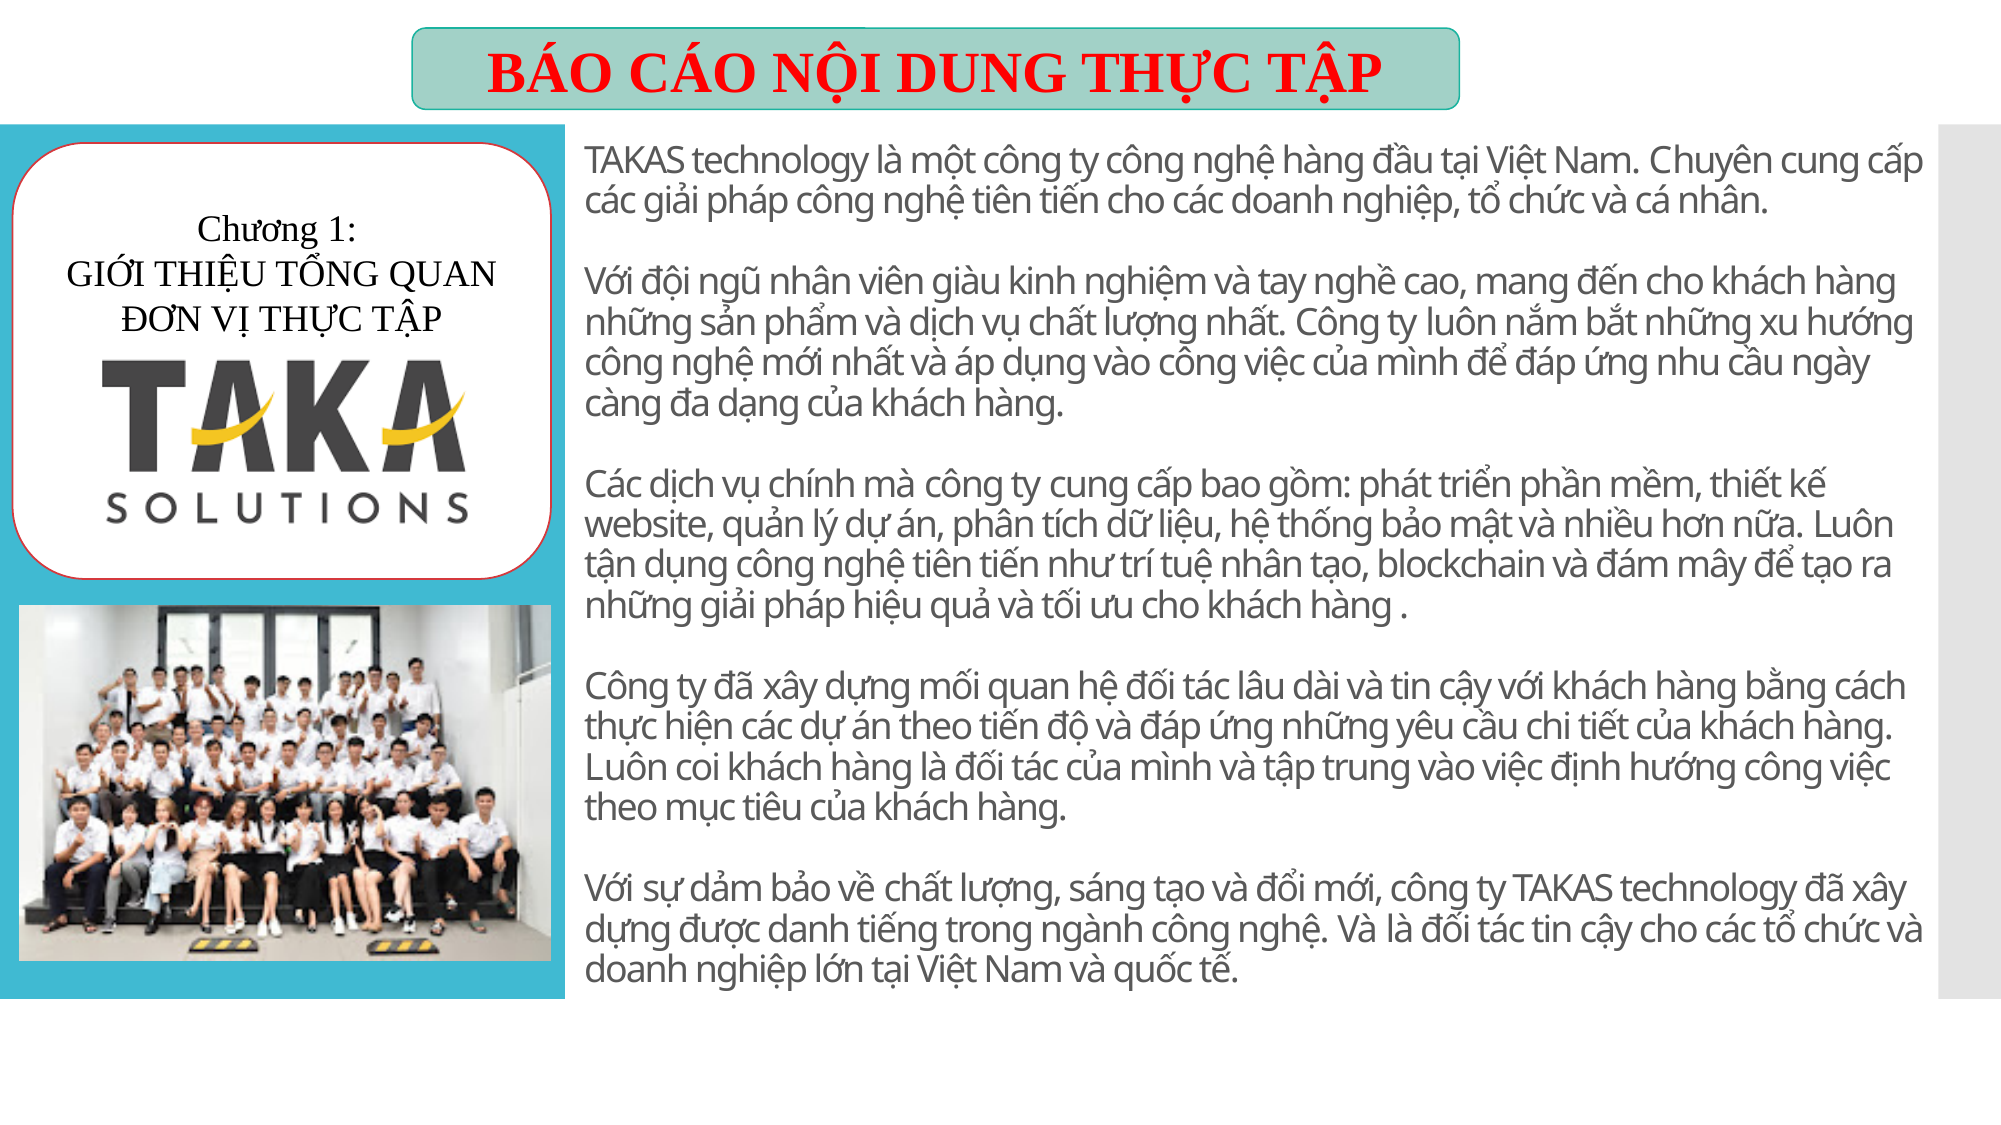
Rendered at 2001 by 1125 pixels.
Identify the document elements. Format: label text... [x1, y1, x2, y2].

text_box BÁO CÁO NỘI DUNG THỰC TẬP [411, 27, 1461, 111]
picture [18, 605, 552, 961]
title TAKAS technology là một công ty công nghệ hàng đầu tại Việt Nam. Chuyên cung cấp các giải pháp công nghệ tiên tiến cho các doanh nghiệp, tổ chức và cá nhân. Với đội ngũ nhân viên giàu kinh nghiệm và tay nghề cao, mang đến cho khách hàng những sản phẩm và dịch vụ chất lượng nhất. Công ty luôn nắm bắt những xu hướng công nghệ mới nhất và áp dụng vào công việc của mình để đáp ứng nhu cầu ngày càng đa dạng của khách hàng. Các dịch vụ chính mà công ty cung cấp bao gồm: phát triển phần mềm, thiết kế website, quản lý dự án, phân tích dữ liệu, hệ thống bảo mật và nhiều hơn nữa. Luôn tận dụng công nghệ tiên tiến như trí tuệ nhân tạo, blockchain và đám mây để tạo ra những giải pháp hiệu quả và tối ưu cho khách hàng . Công ty đã xây dựng mối quan hệ đối tác lâu dài và tin cậy với khách hàng bằng cách thực hiện các dự án theo tiến độ và đáp ứng những yêu cầu chi tiết của khách hàng. Luôn coi khách hàng là đối tác của mình và tập trung vào việc định hướng công việc theo mục tiêu của khách hàng. Với sự dảm bảo về chất lượng, sáng tạo và đổi mới, công ty TAKAS technology đã xây dựng được danh tiếng trong ngành công nghệ. Và là đối tác tin cậy cho các tổ chức và doanh nghiệp lớn tại Việt Nam và quốc tế. [569, 127, 1942, 999]
picture [58, 348, 512, 538]
text_box Chương 1: GIỚI THIỆU TỔNG QUAN ĐƠN VỊ THỰC TẬP [11, 142, 552, 580]
